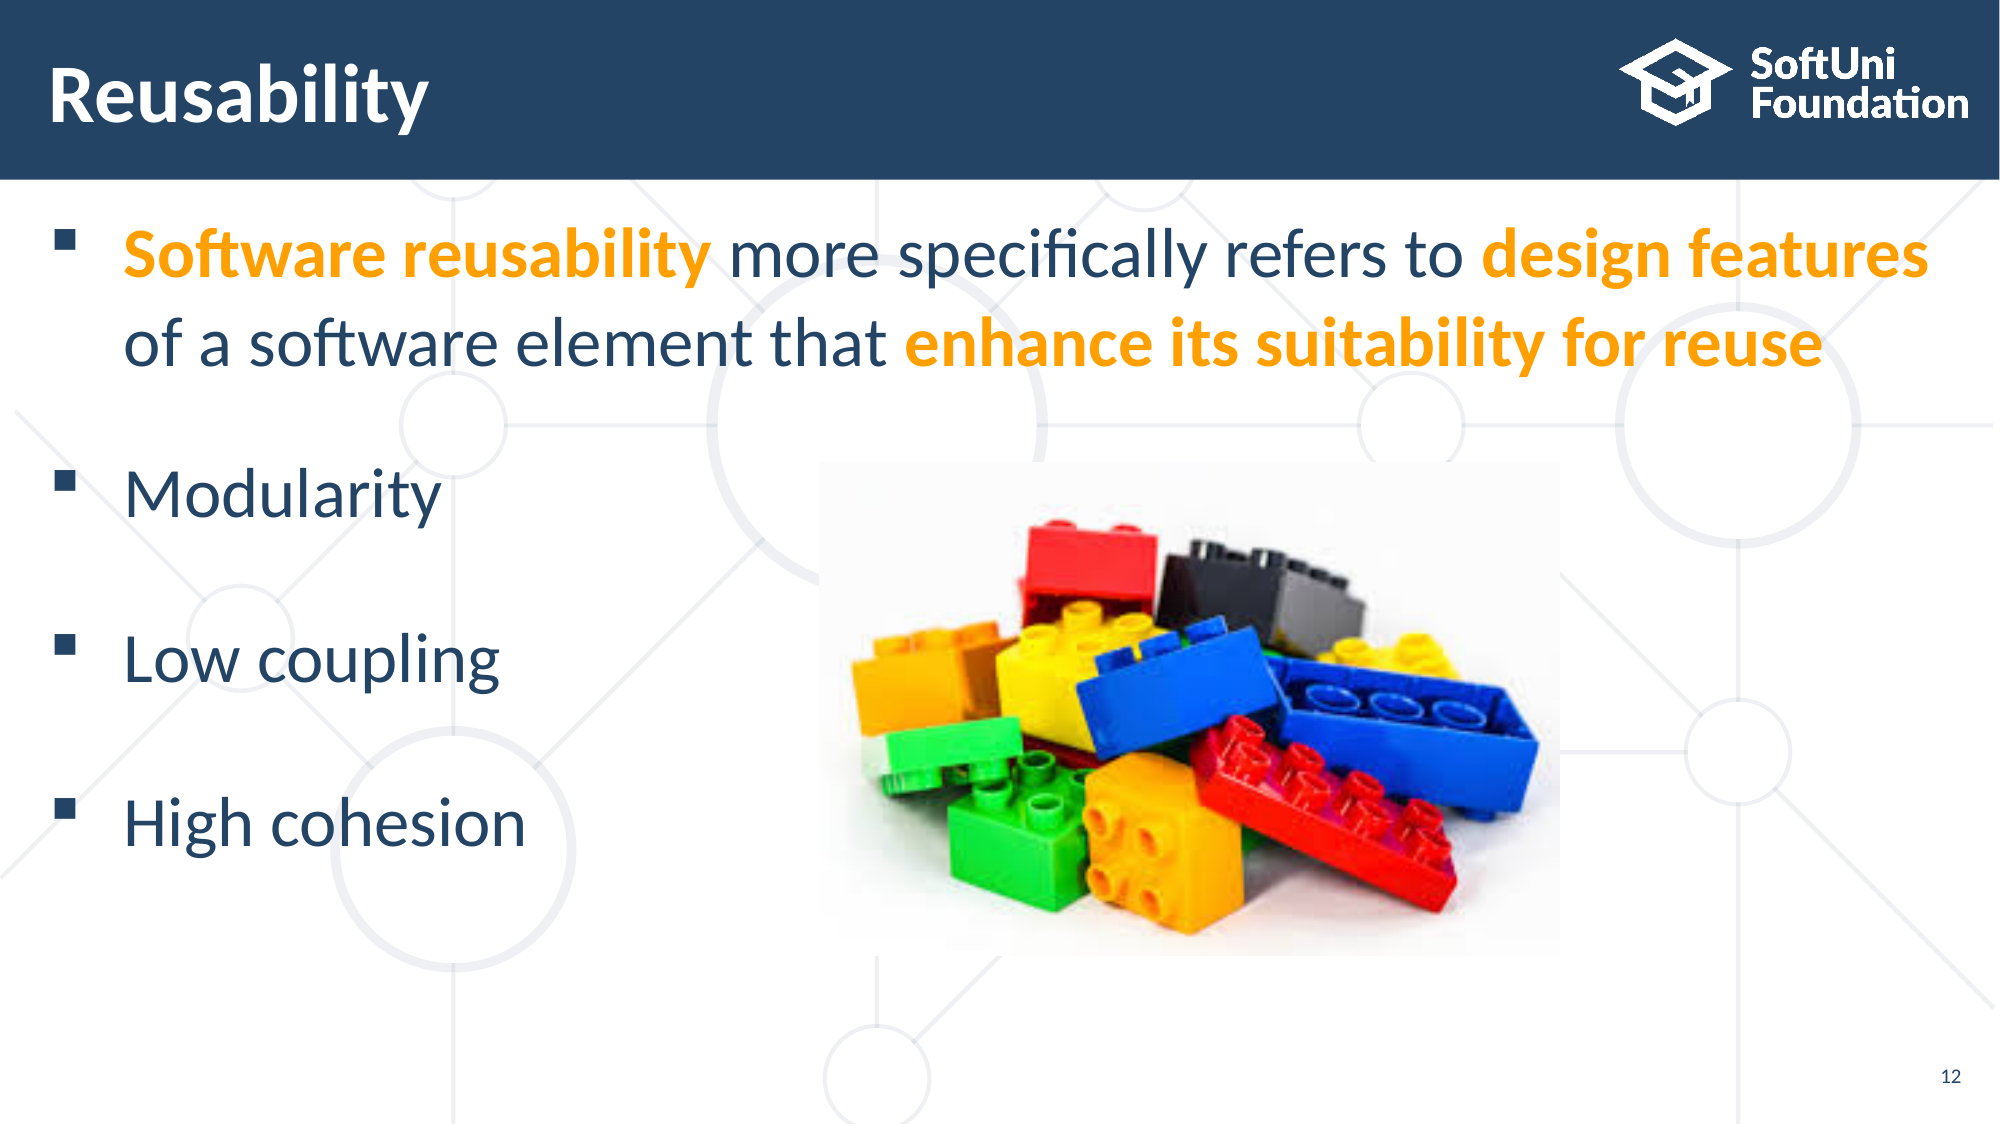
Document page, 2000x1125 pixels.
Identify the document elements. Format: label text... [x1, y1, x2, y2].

list Software reusability more specifically refers to design features of a software element that enhance its suitability for reuse Modularity Low coupling High cohesion [31, 196, 1970, 1050]
picture [1618, 38, 1968, 126]
slide_number 12 [1896, 1049, 1968, 1101]
title Reusability [31, 16, 1591, 162]
picture [818, 462, 1561, 956]
